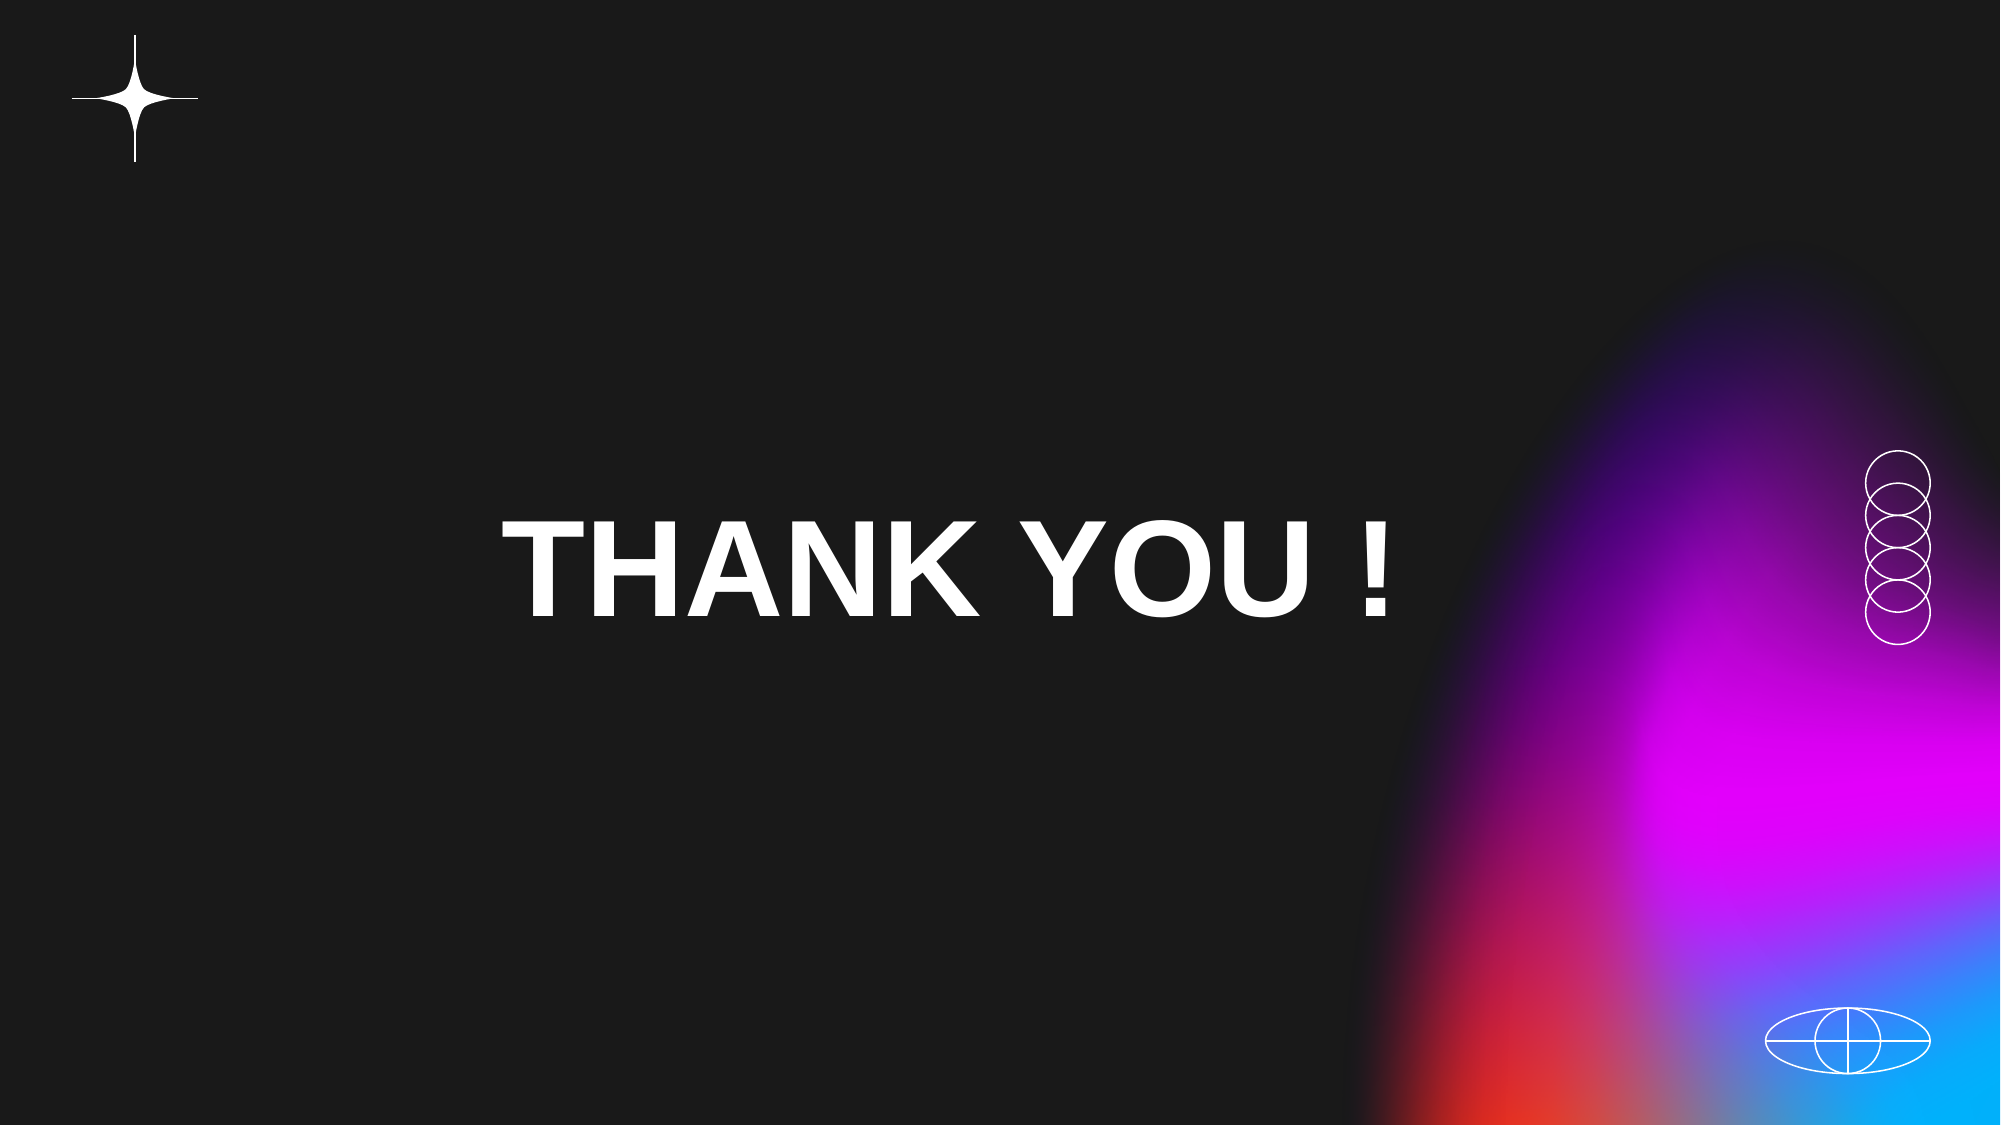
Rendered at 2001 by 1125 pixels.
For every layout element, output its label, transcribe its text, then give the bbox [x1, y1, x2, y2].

text_box THANK YOU ! [413, 471, 1488, 652]
picture [1061, 164, 2001, 1125]
